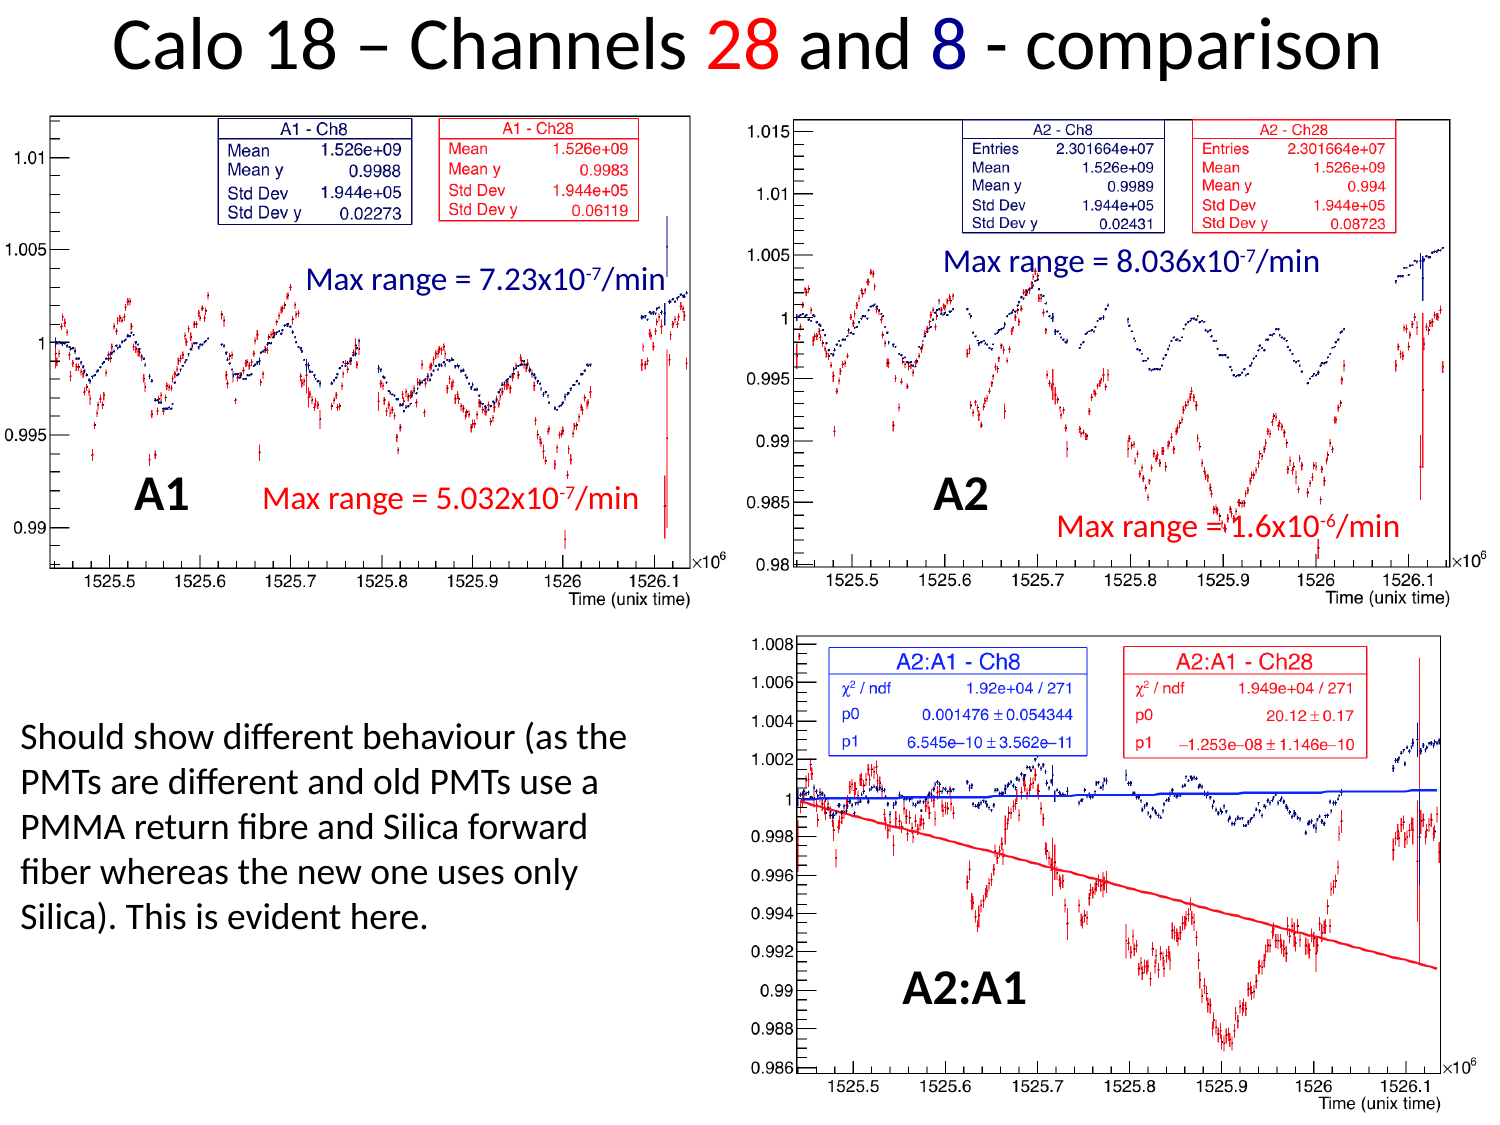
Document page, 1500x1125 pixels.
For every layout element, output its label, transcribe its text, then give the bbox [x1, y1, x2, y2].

picture [0, 103, 1500, 620]
text_box Calo 18 – Channels 28 and 8 - comparison [37, 0, 1459, 109]
picture [739, 621, 1500, 1125]
text_box Should show different behaviour (as the PMTs are different and old PMTs use a PMMA return fibre and Silica forward fiber whereas the new one uses only Silica). This is evident here. [5, 704, 660, 945]
